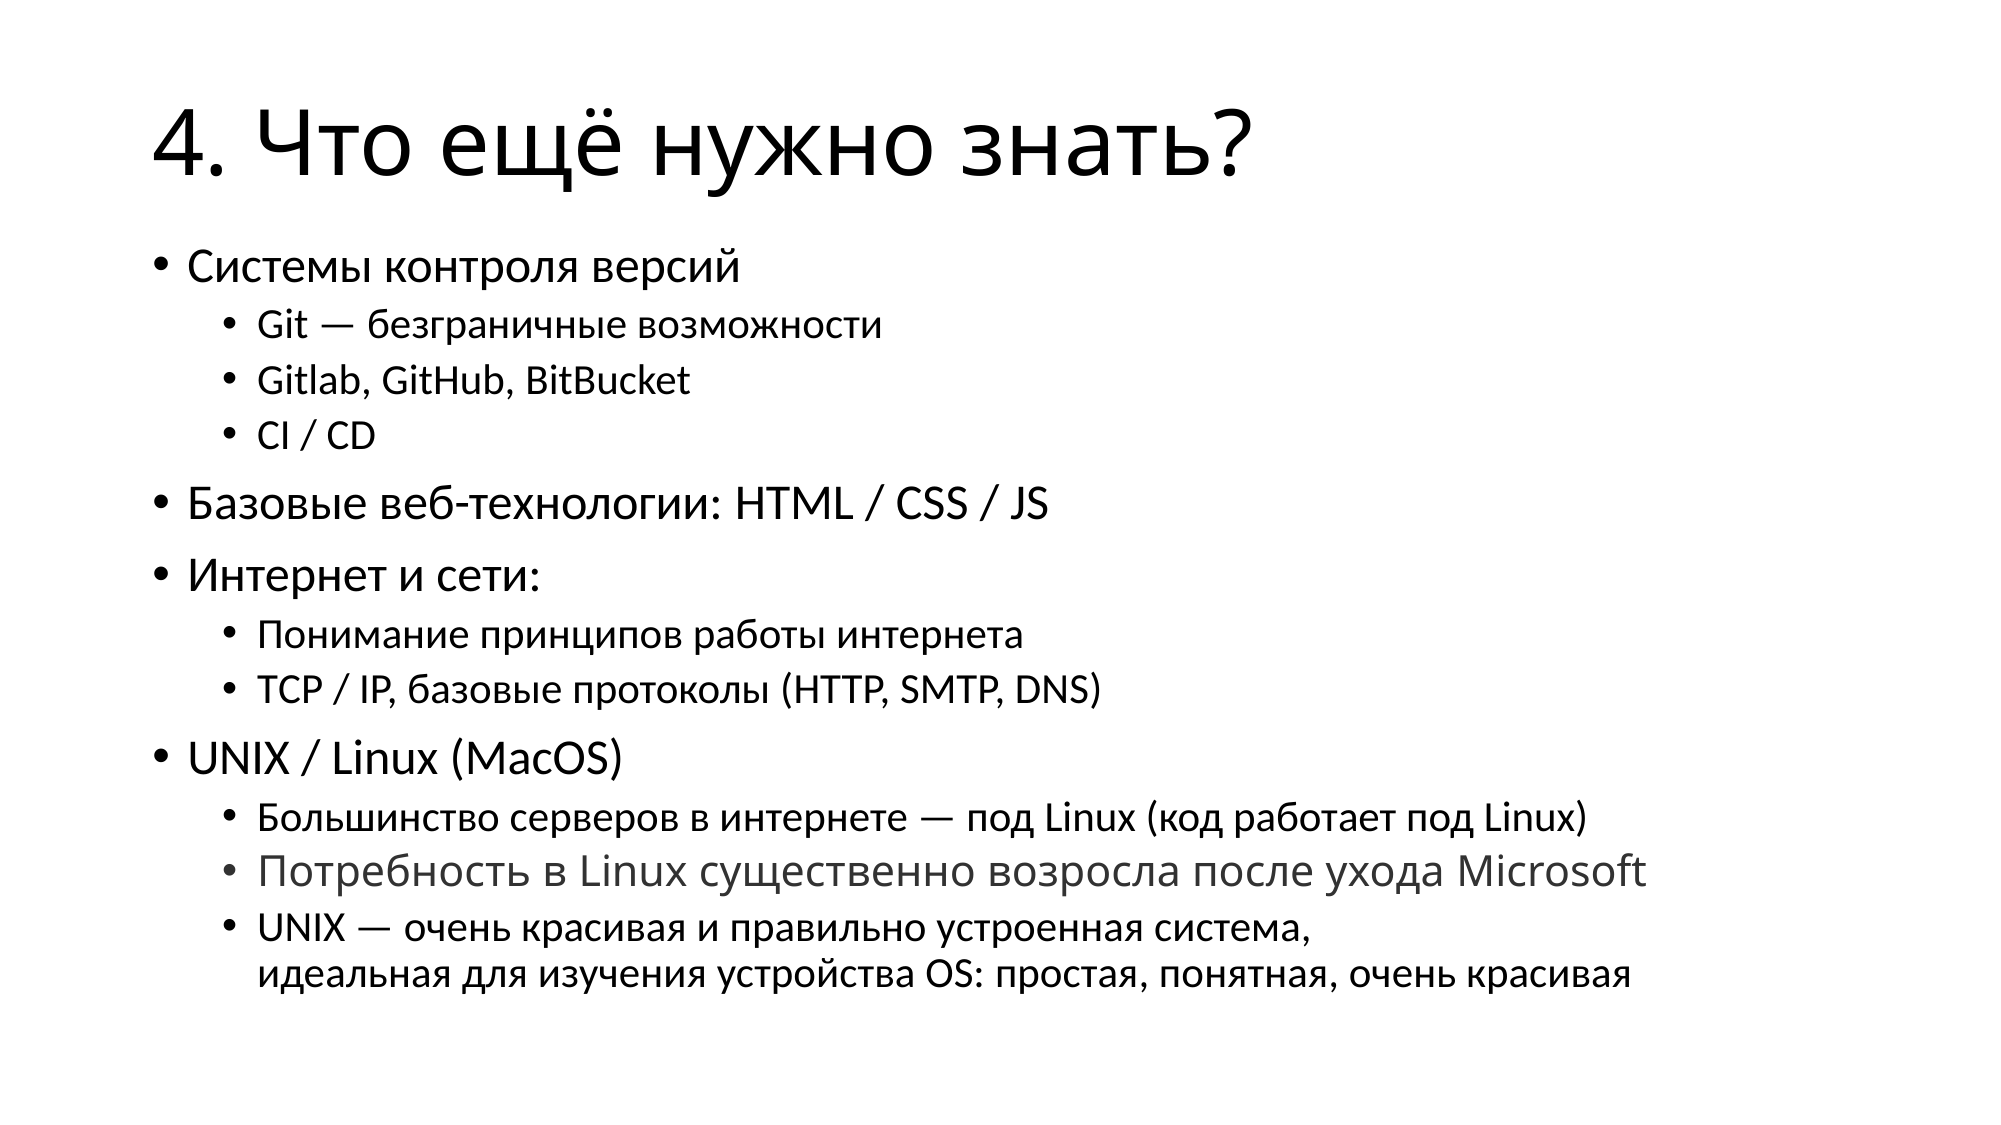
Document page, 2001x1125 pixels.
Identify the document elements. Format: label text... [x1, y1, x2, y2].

list Системы контроля версий Git — безграничные возможности Gitlab, GitHub, BitBucket CI / CD Базовые веб-технологии: HTML / CSS / JS Интернет и сети: Понимание принципов работы интернета TCP / IP, базовые протоколы (HTTP, SMTP, DNS) UNIX / Linux (MacOS) Большинство серверов в интернете — под Linux (код работает под Linux) Потребность в Linux существенно возросла после ухода Microsoft UNIX — очень красивая и правильно устроенная система, идеальная для изучения устройства OS: простая, понятная, очень красивая [137, 231, 1863, 1014]
title 4. Что ещё нужно знать? [137, 59, 1863, 231]
